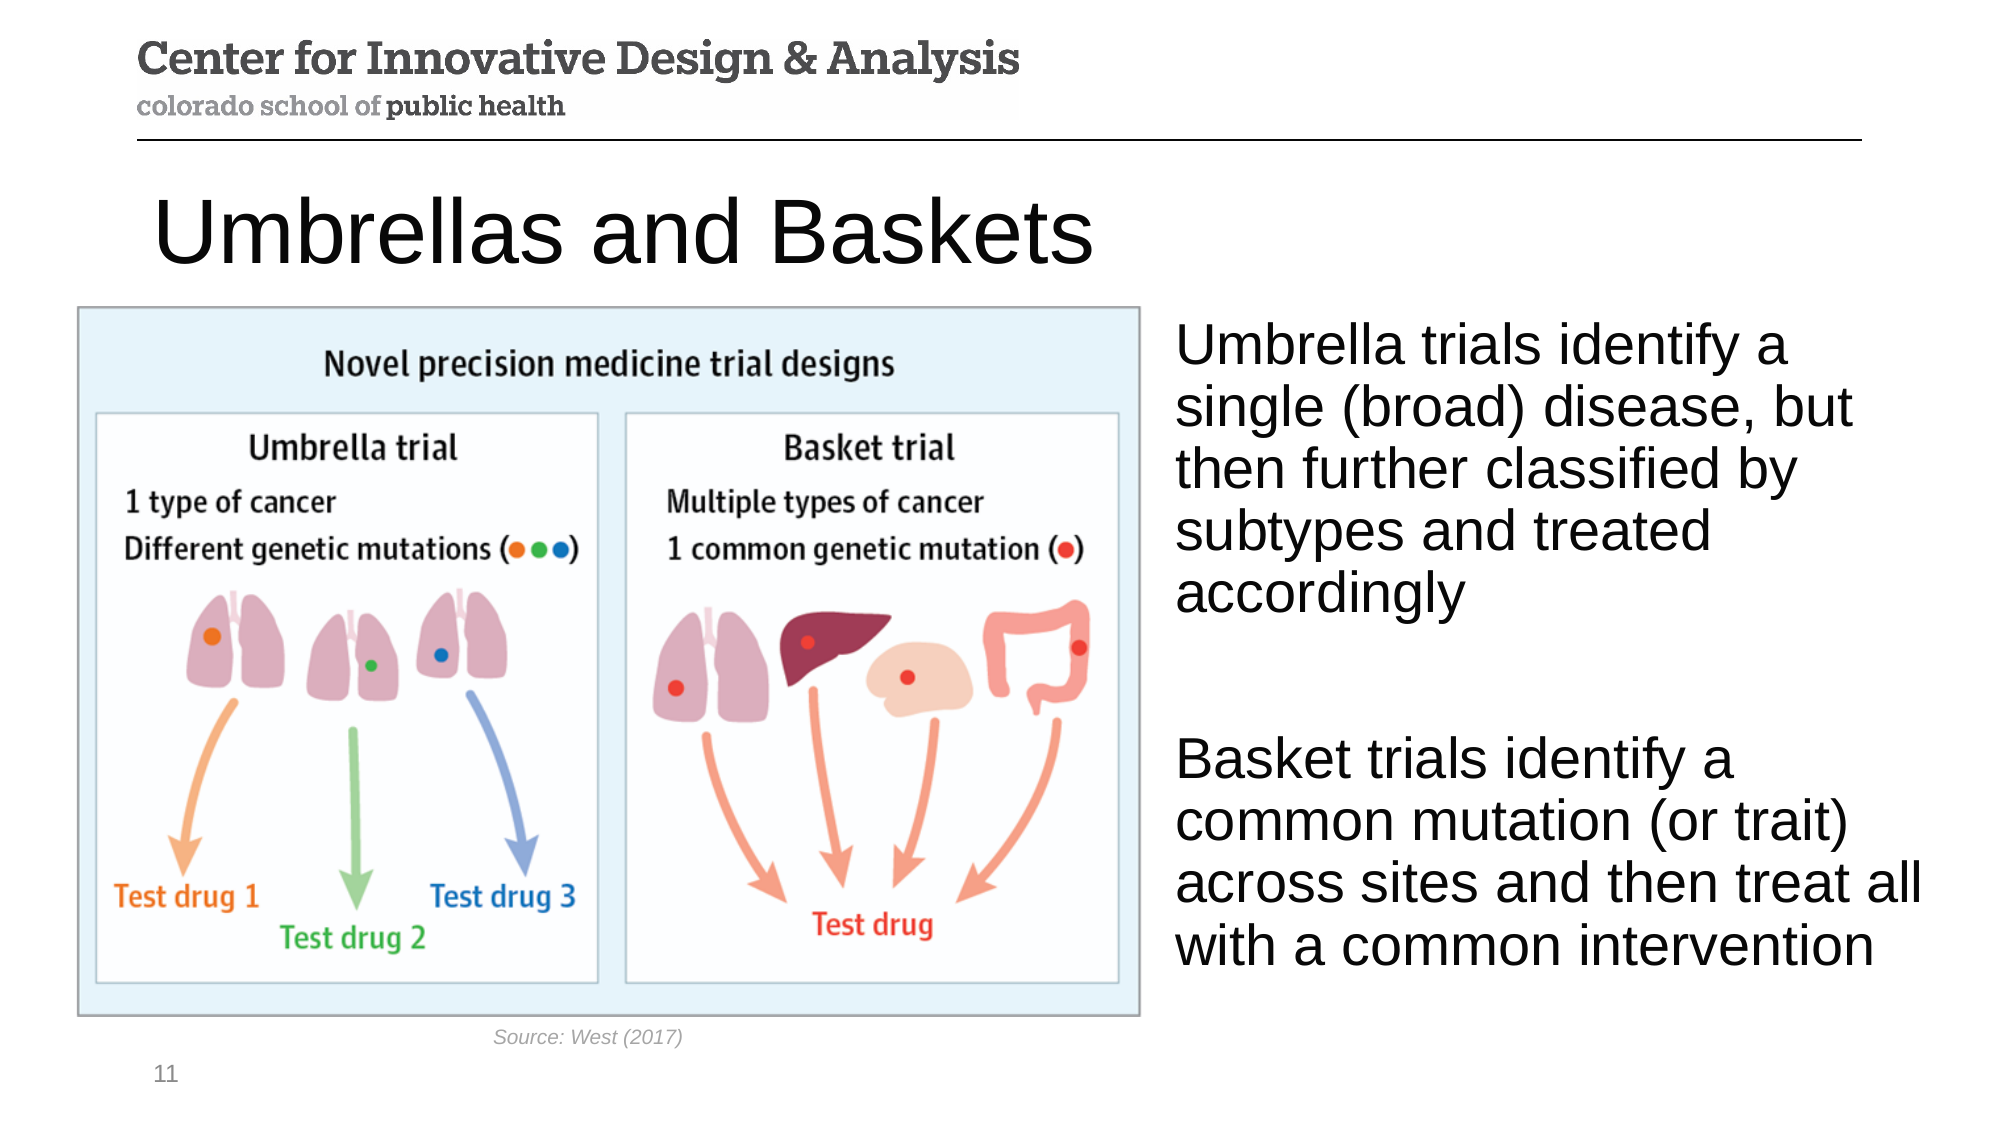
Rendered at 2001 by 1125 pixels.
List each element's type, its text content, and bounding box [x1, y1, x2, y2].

title Umbrellas and Baskets [137, 150, 1863, 318]
slide_number 11 [138, 1042, 589, 1103]
picture [137, 39, 1019, 120]
text_box Source: West (2017) [478, 1028, 698, 1057]
text_box Umbrella trials identify a single (broad) disease, but then further classified by subtypes and treated accordingly Basket trials identify a common mutation (or trait) across sites and then treat all with a common intervention [1160, 306, 1943, 1055]
picture [76, 306, 1142, 1018]
